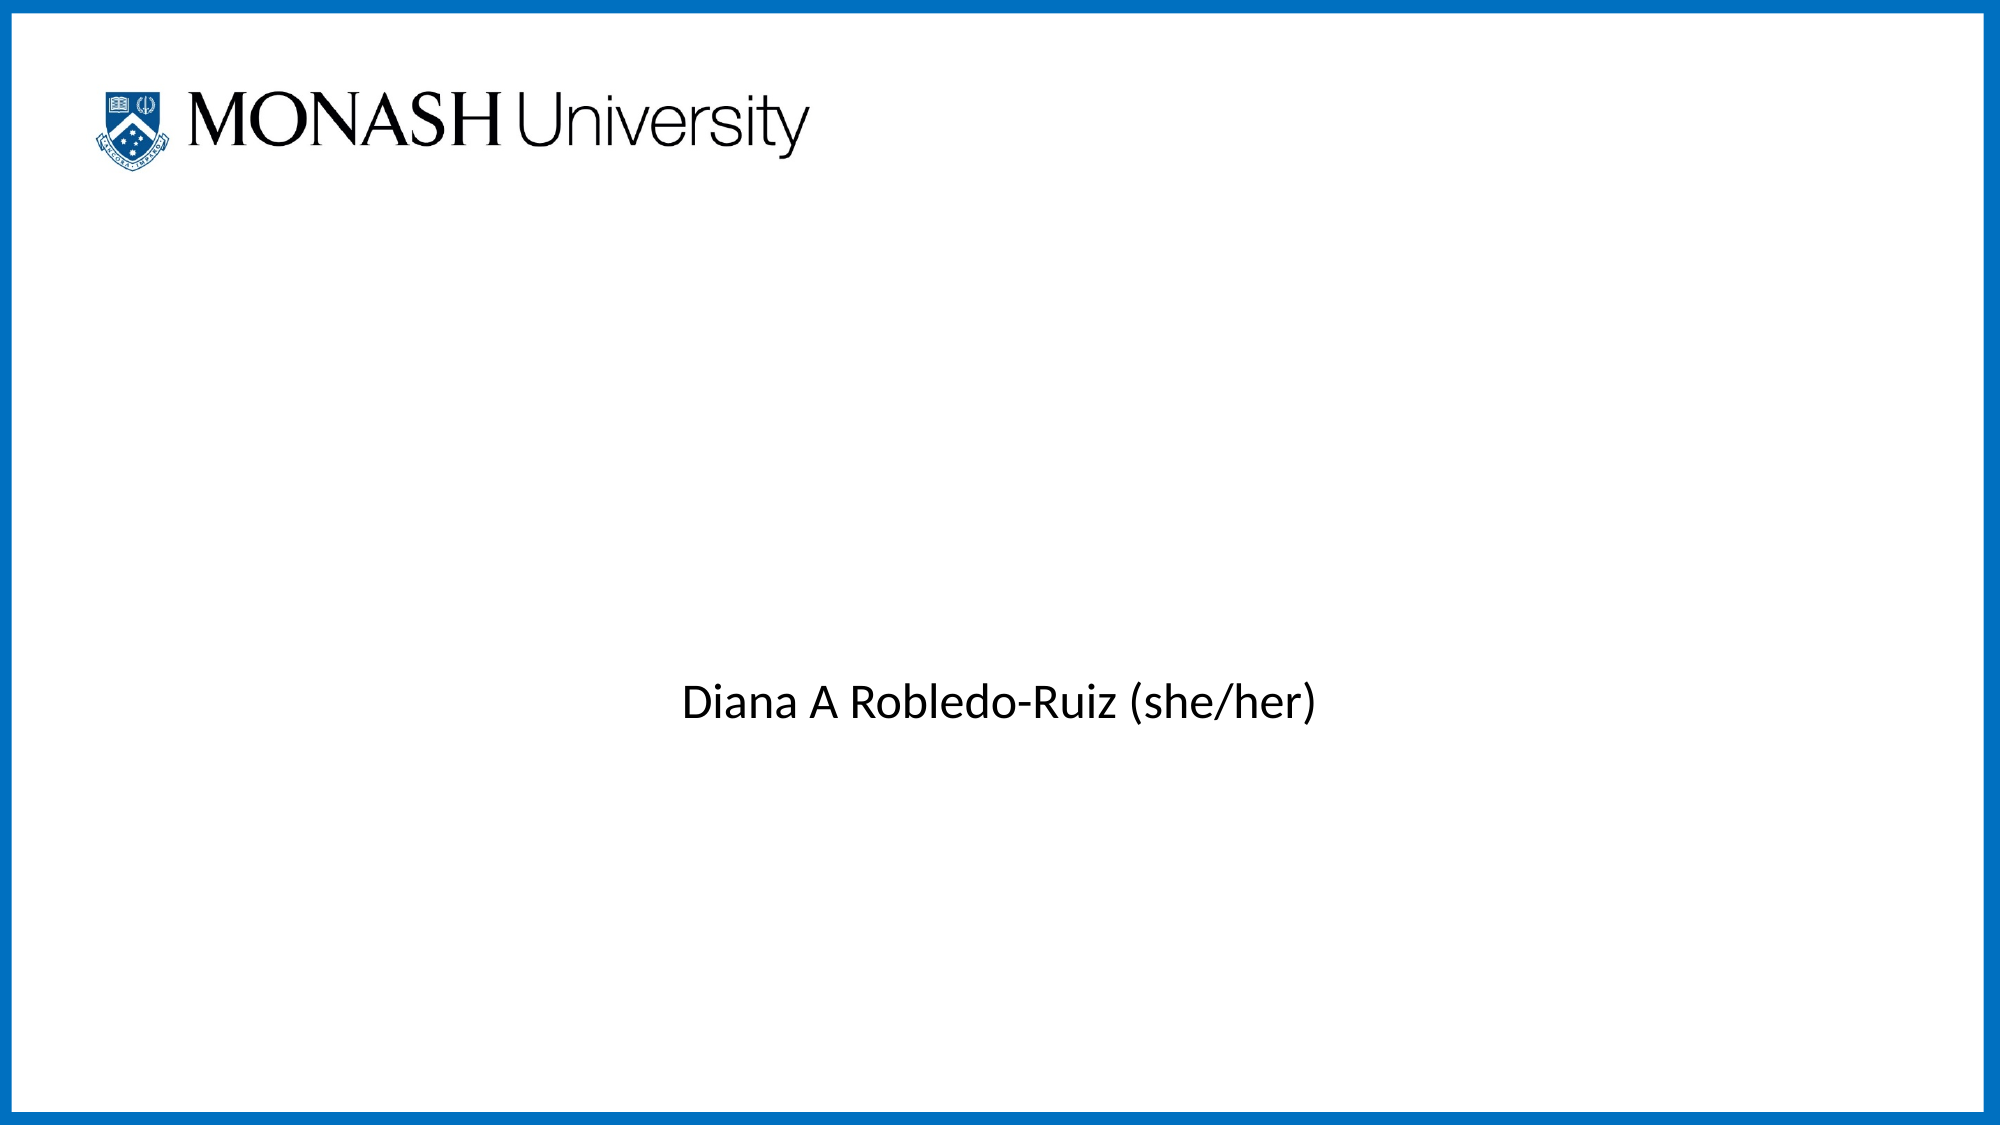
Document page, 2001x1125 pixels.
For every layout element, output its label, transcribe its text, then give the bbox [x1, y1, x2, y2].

text_box [11, 12, 1985, 1113]
subtitle Diana A Robledo-Ruiz (she/her) [249, 675, 1750, 947]
picture [52, 39, 863, 199]
